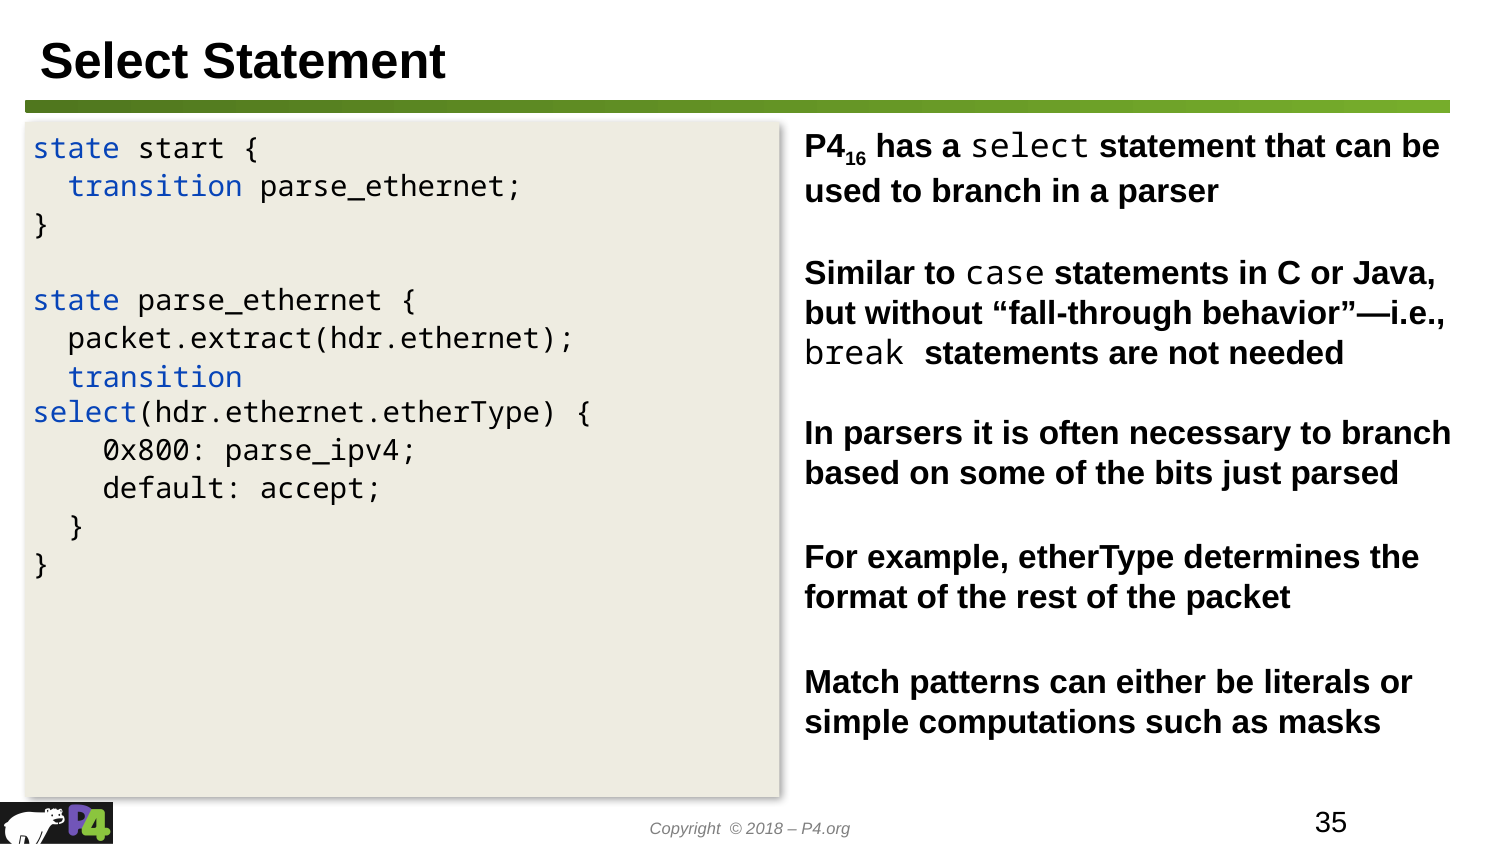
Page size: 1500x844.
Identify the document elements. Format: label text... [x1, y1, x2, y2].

list state start { transition parse_ethernet; } state parse_ethernet { packet.extract(hdr.ethernet); transition select(hdr.ethernet.etherType) { 0x800: parse_ipv4; default: accept; } } [24, 121, 780, 797]
slide_number ‹#› [1299, 808, 1475, 835]
picture [0, 802, 113, 844]
title Select Statement [24, 20, 1450, 100]
text_box P416 has a select statement that can be used to branch in a parser Similar to case statements in C or Java, but without “fall-through behavior”—i.e., break statements are not needed In parsers it is often necessary to branch based on some of the bits just parsed For example, etherType determines the format of the rest of the packet Match patterns can either be literals or simple computations such as masks [789, 116, 1488, 792]
